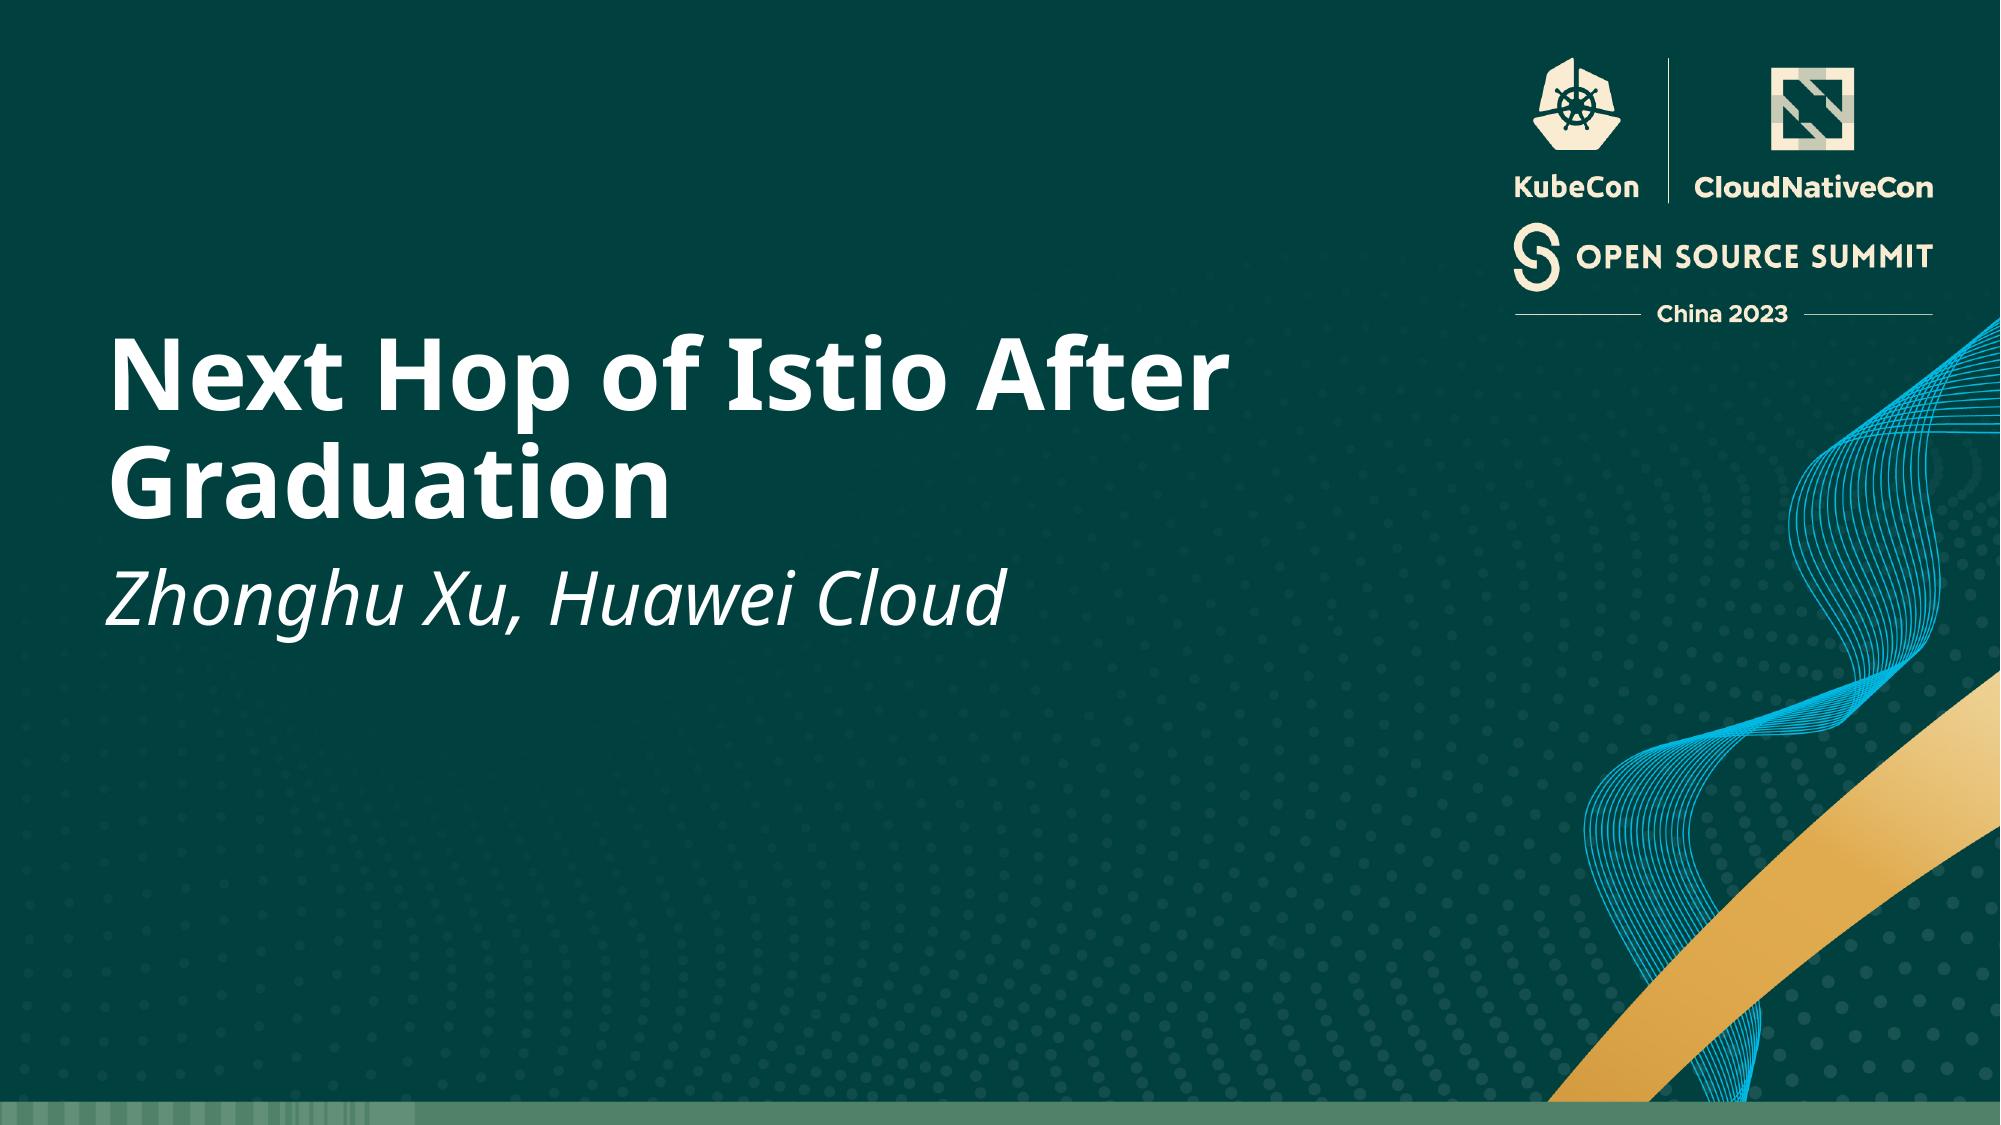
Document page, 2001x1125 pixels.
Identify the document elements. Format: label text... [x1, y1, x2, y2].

picture [1929, 378, 1936, 385]
picture [1707, 748, 1714, 754]
picture [1676, 747, 1683, 756]
picture [1883, 419, 1888, 427]
picture [1826, 714, 1834, 724]
text_box Next Hop of Istio After Graduation [91, 323, 1817, 541]
picture [1889, 412, 1897, 420]
picture [0, 0, 2000, 1125]
picture [1838, 704, 1846, 709]
picture [1792, 724, 1798, 732]
text_box Zhonghu Xu, Huawei Cloud [91, 541, 1817, 707]
picture [1830, 694, 1840, 703]
picture [1824, 704, 1837, 715]
